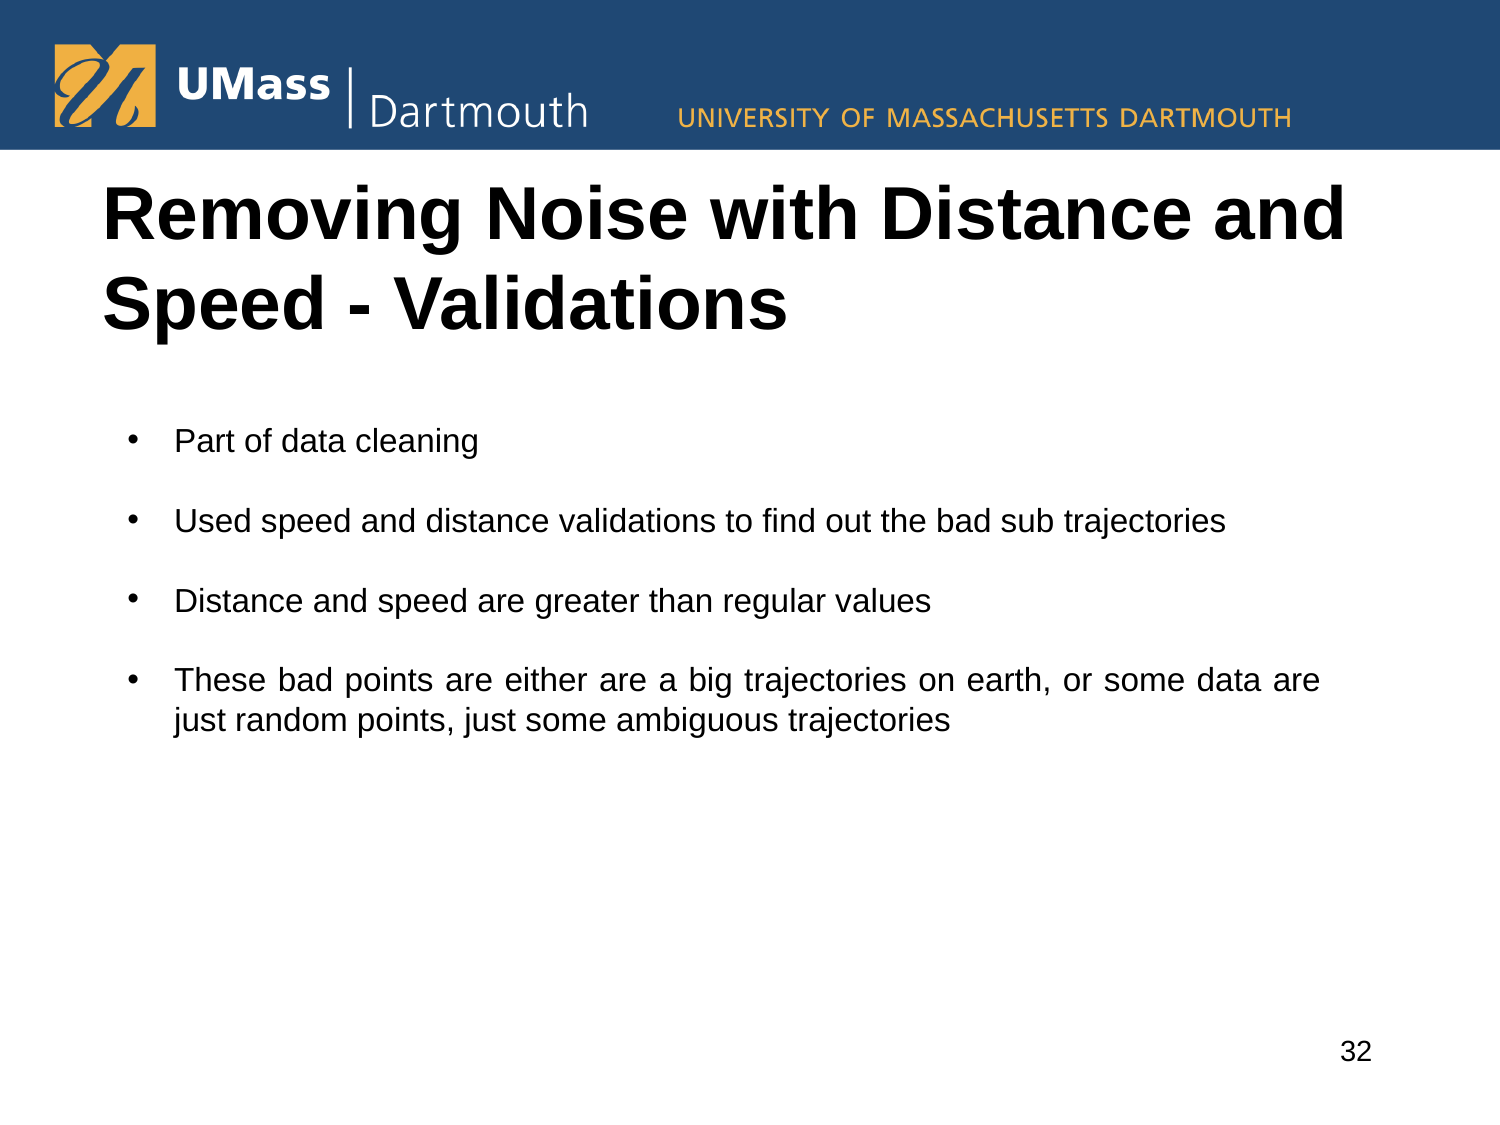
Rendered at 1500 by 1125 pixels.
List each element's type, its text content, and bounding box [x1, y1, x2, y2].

title Removing Noise with Distance and Speed - Validations [12, 174, 1438, 353]
text_box Part of data cleaning Used speed and distance validations to find out the bad sub trajectories Distance and speed are greater than regular values These bad points are either are a big trajectories on earth, or some data are just random points, just some ambiguous trajectories [112, 411, 1338, 746]
picture [0, 0, 1500, 150]
slide_number 32 [1074, 1024, 1388, 1101]
